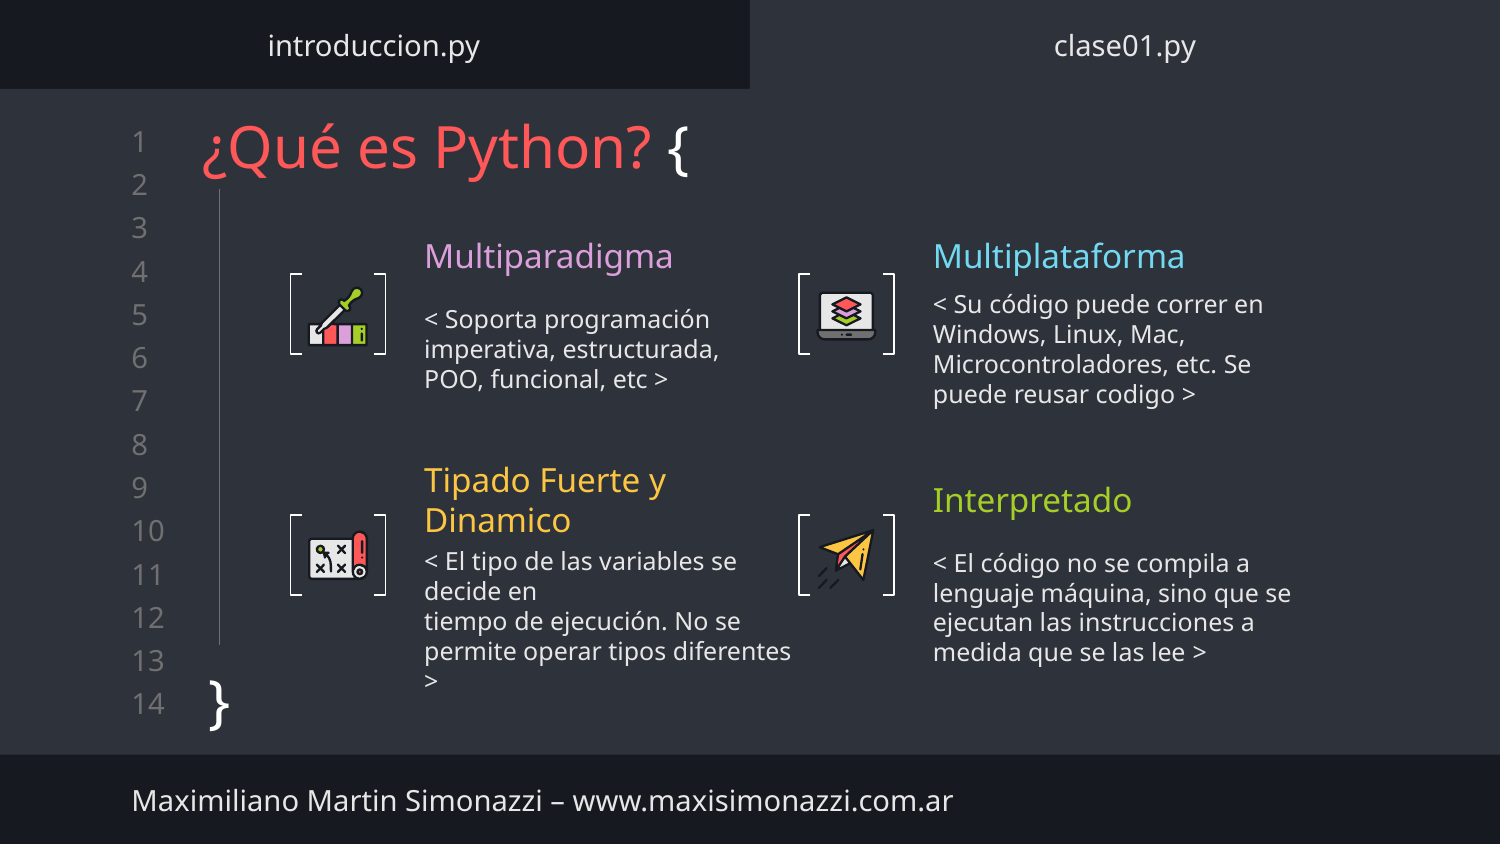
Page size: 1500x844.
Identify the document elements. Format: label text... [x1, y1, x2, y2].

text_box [290, 514, 386, 596]
subtitle Maximiliano Martin Simonazzi – www.maxisimonazzi.com.ar [116, 770, 1407, 829]
subtitle < El tipo de las variables se decide en tiempo de ejecución. No se permite operar tipos diferentes > [409, 533, 815, 708]
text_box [307, 286, 368, 347]
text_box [798, 273, 895, 355]
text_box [290, 273, 386, 355]
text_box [817, 528, 875, 590]
subtitle Tipado Fuerte y Dinamico [409, 471, 792, 528]
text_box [177, 188, 262, 750]
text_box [816, 291, 877, 341]
subtitle introduccion.py [0, 15, 749, 74]
subtitle < El código no se compila a lenguaje máquina, sino que se ejecutan las instrucciones a medida que se las lee > [918, 533, 1345, 681]
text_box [798, 514, 895, 596]
subtitle < Su código puede correr en Windows, Linux, Mac, Microcontroladores, etc. Se puede reusar codigo > [918, 289, 1334, 408]
subtitle < Soporta programación imperativa, estructurada, POO, funcional, etc > [409, 289, 792, 408]
subtitle clase01.py [750, 15, 1500, 74]
subtitle Multiplataforma [918, 227, 1301, 284]
subtitle Interpretado [918, 471, 1301, 528]
title ¿Qué es Python? { [187, 95, 1384, 185]
subtitle Multiparadigma [409, 227, 792, 284]
